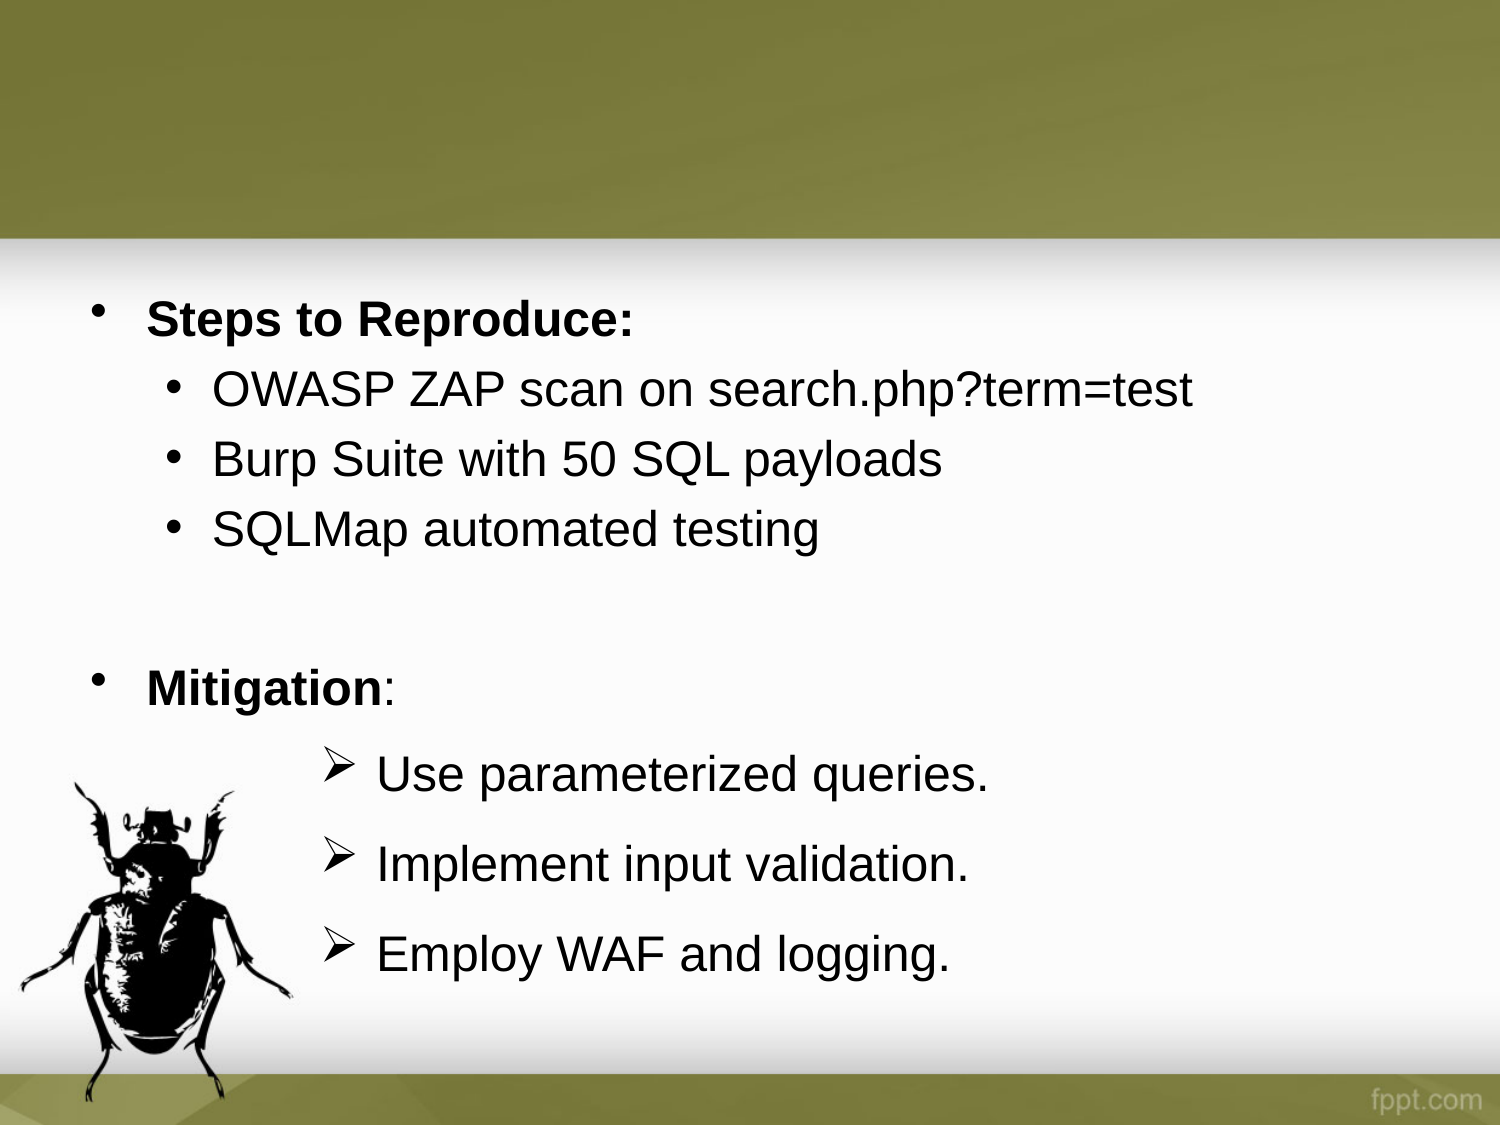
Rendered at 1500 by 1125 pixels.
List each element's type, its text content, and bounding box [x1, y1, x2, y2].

text_box Use parameterized queries. Implement input validation. Employ WAF and logging. [304, 703, 1006, 989]
list Steps to Reproduce: OWASP ZAP scan on search.php?term=test Burp Suite with 50 SQL payloads SQLMap automated testing Mitigation: [75, 278, 1425, 1005]
picture [0, 0, 1500, 1125]
